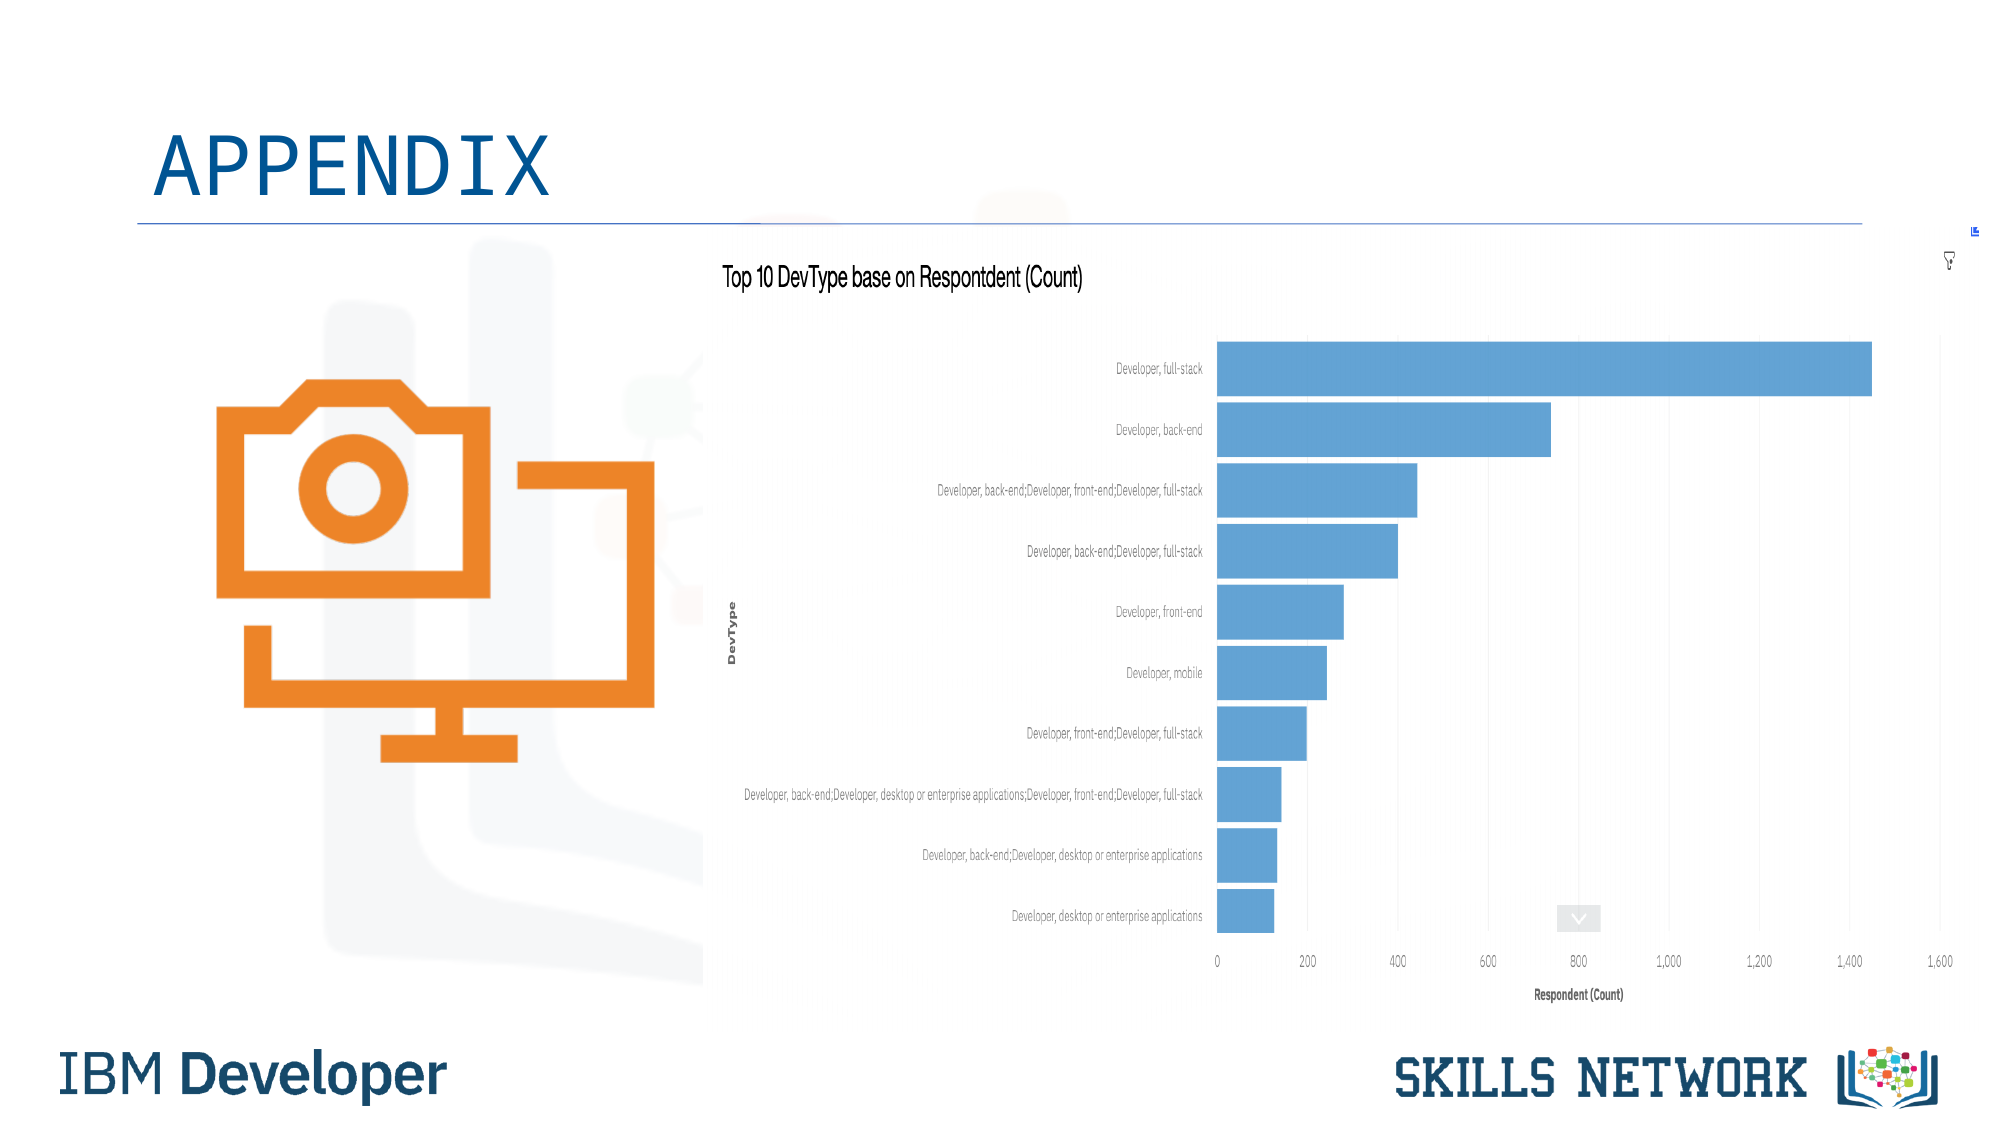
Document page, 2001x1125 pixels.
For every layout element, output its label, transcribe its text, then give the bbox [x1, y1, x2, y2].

picture [1390, 1045, 1945, 1111]
title APPENDIX [137, 59, 1863, 278]
picture [703, 227, 1979, 1032]
picture [55, 1045, 459, 1108]
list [173, 303, 698, 828]
